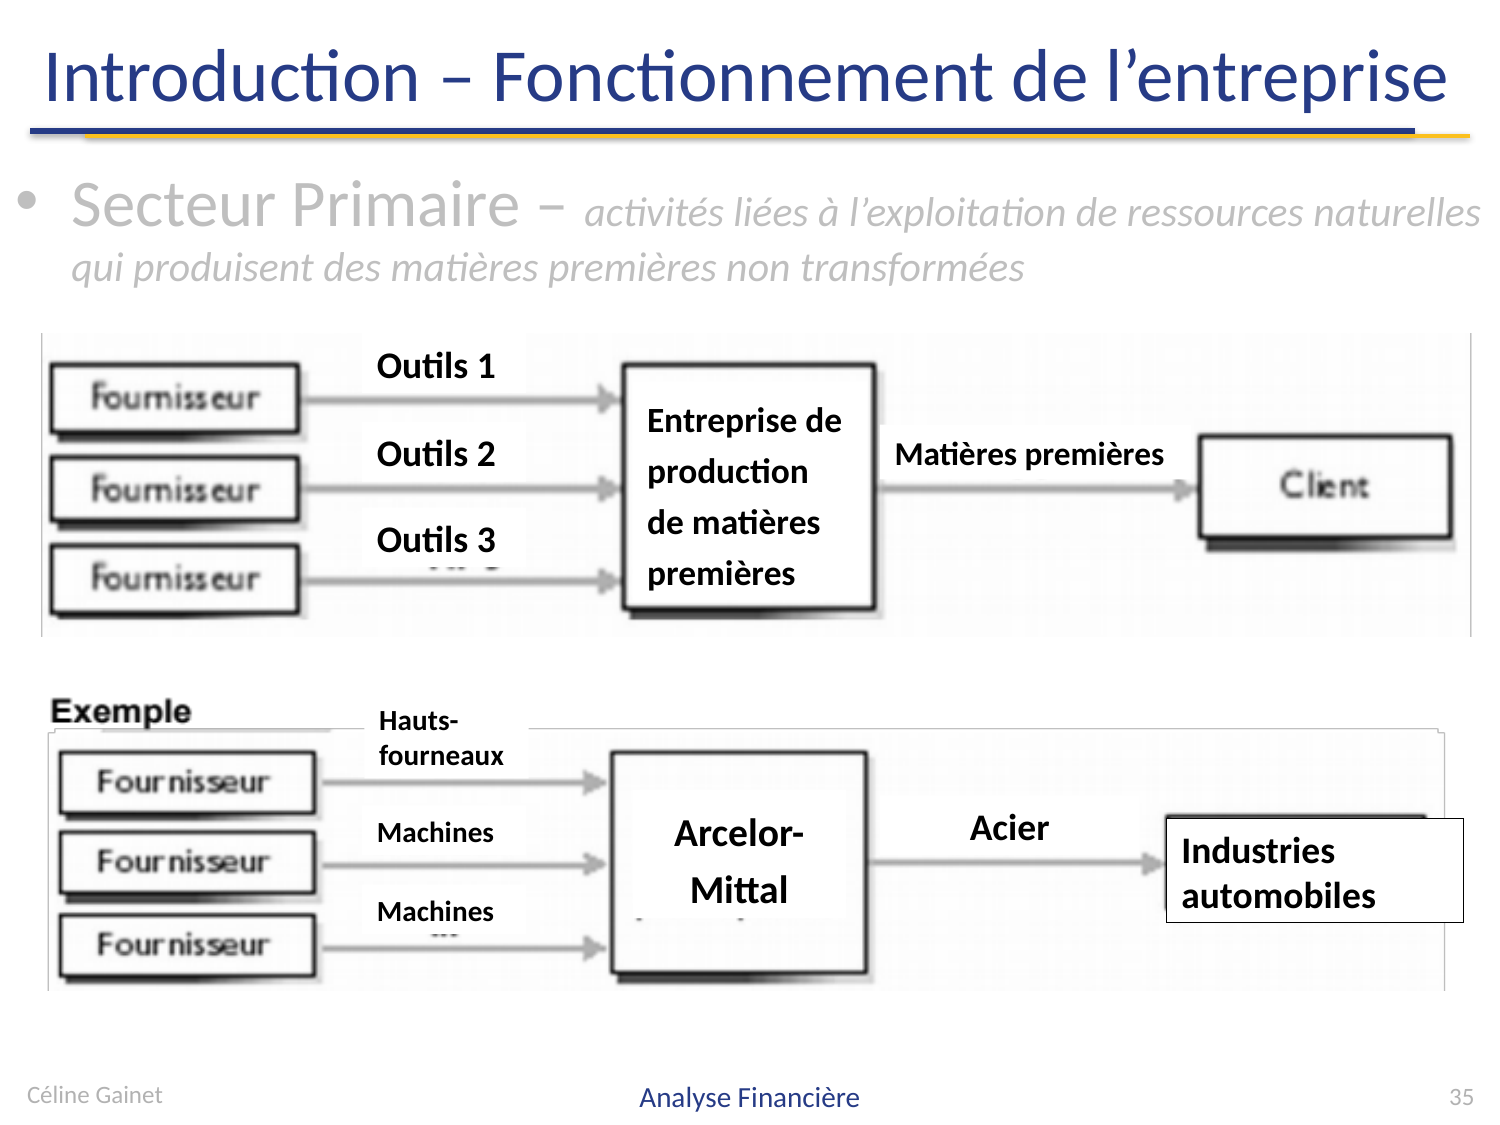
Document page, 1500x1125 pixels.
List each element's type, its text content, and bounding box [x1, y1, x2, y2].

slide_number Céline Gainet [12, 1063, 363, 1124]
footer Analyse Financière [512, 1065, 988, 1125]
title Introduction – Fonctionnement de l’entreprise [0, 3, 1500, 141]
list Secteur Primaire – activités liées à l’exploitation de ressources naturelles qui produisent des matières premières non transformées [0, 152, 1500, 1052]
slide_number 35 [1139, 1065, 1490, 1125]
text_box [0, 332, 1474, 637]
picture [11, 676, 1465, 991]
